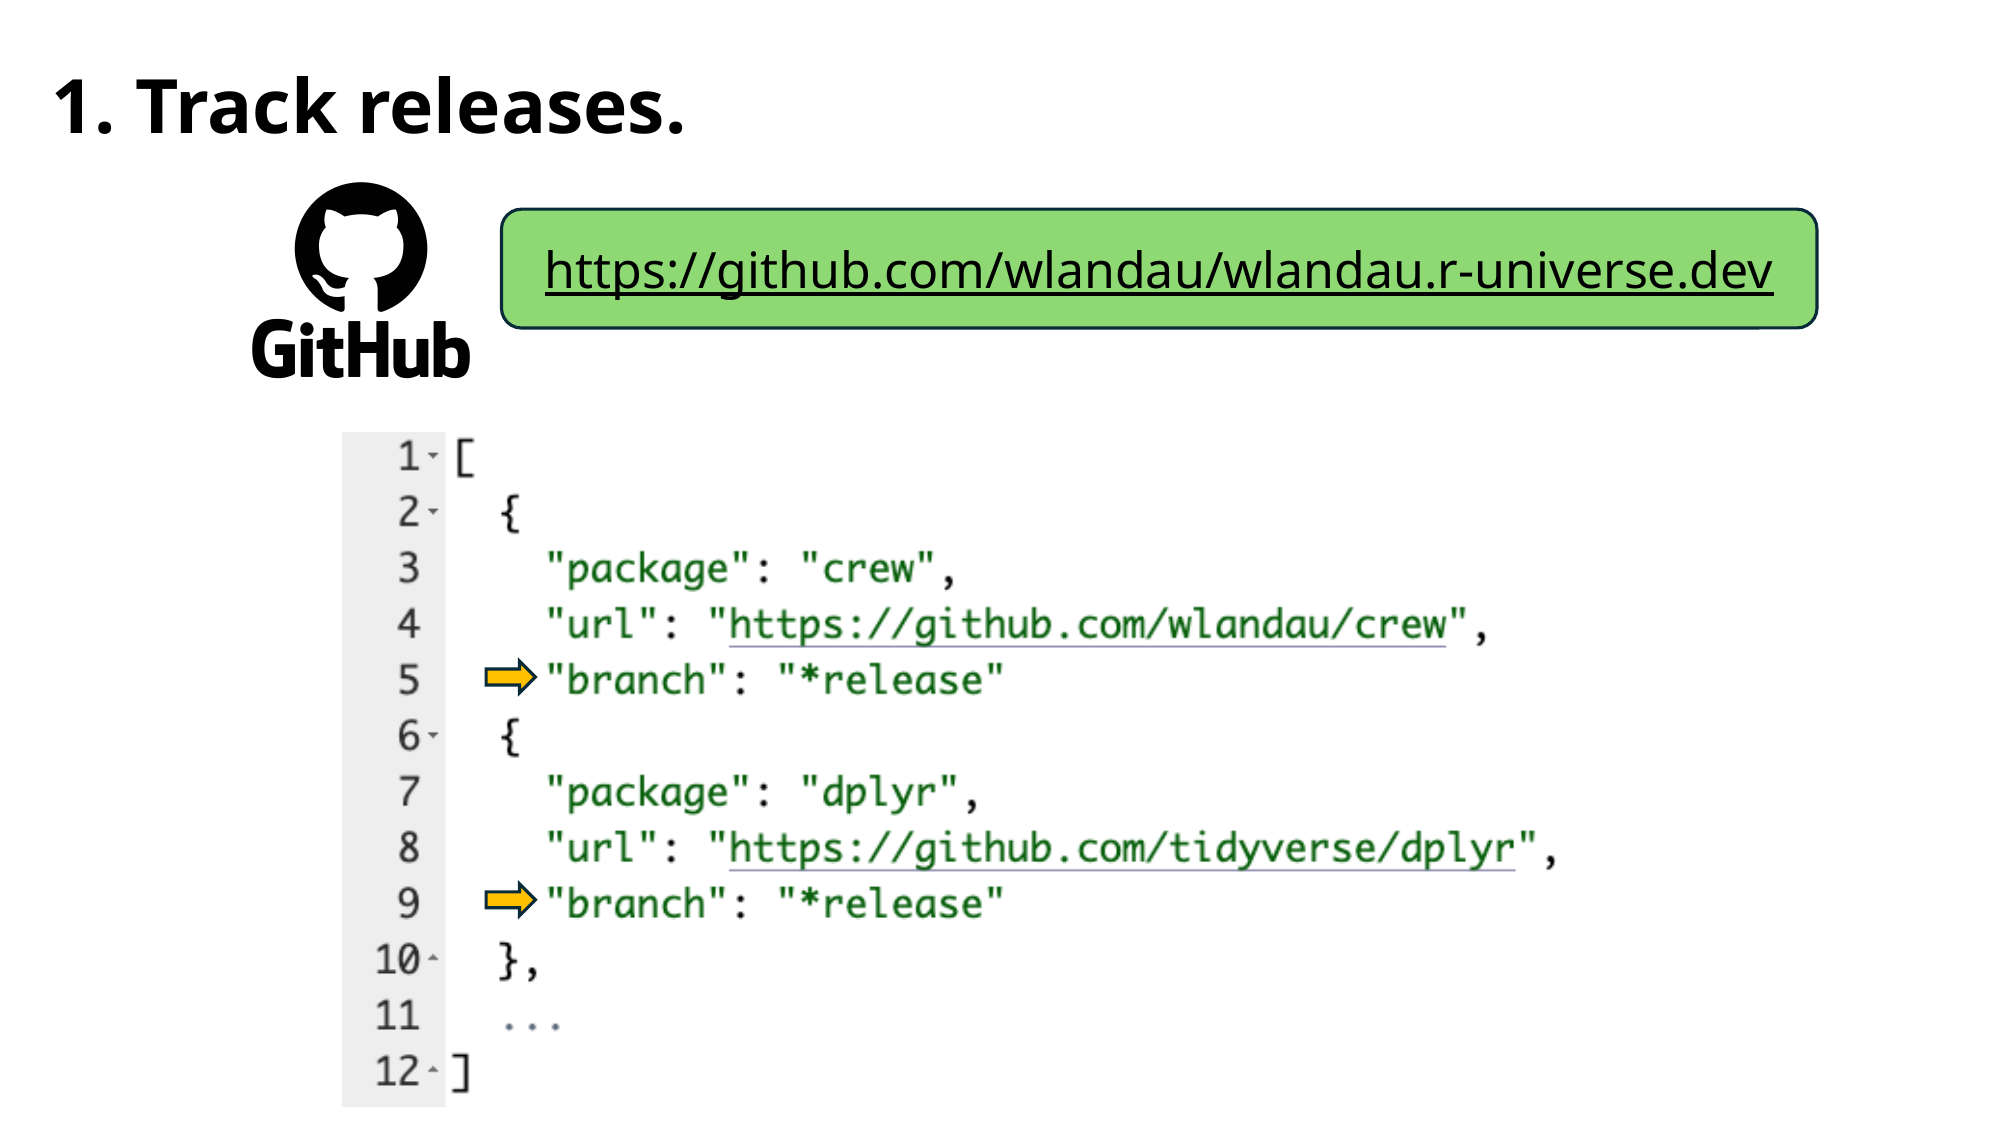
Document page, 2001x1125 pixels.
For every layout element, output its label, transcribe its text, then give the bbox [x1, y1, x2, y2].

text_box https://github.com/wlandau/wlandau.r-universe.dev [541, 207, 1819, 330]
picture [182, 179, 541, 382]
picture [341, 431, 1571, 1108]
title 1. Track releases. [36, 49, 1993, 169]
